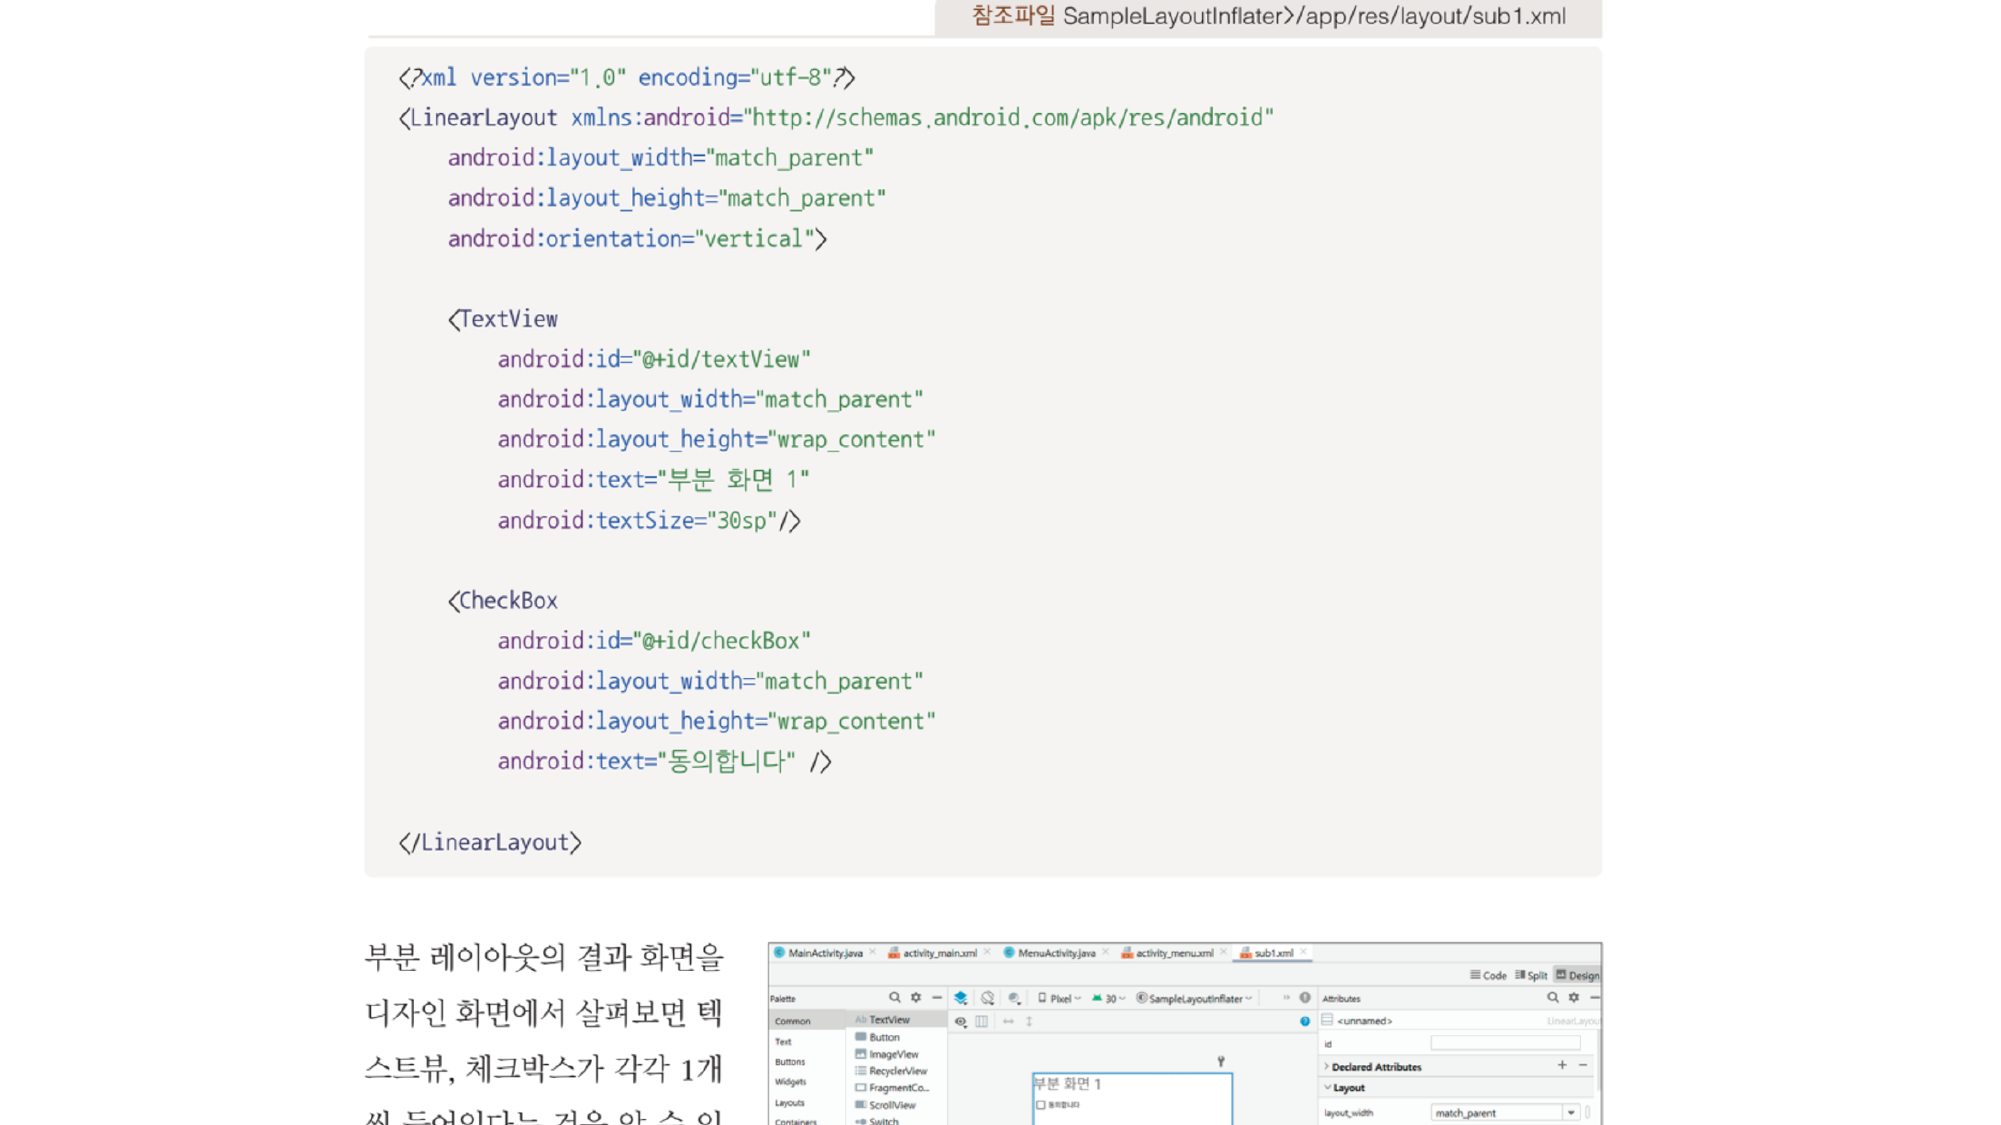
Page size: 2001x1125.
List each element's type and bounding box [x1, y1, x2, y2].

picture [354, 0, 1646, 1125]
